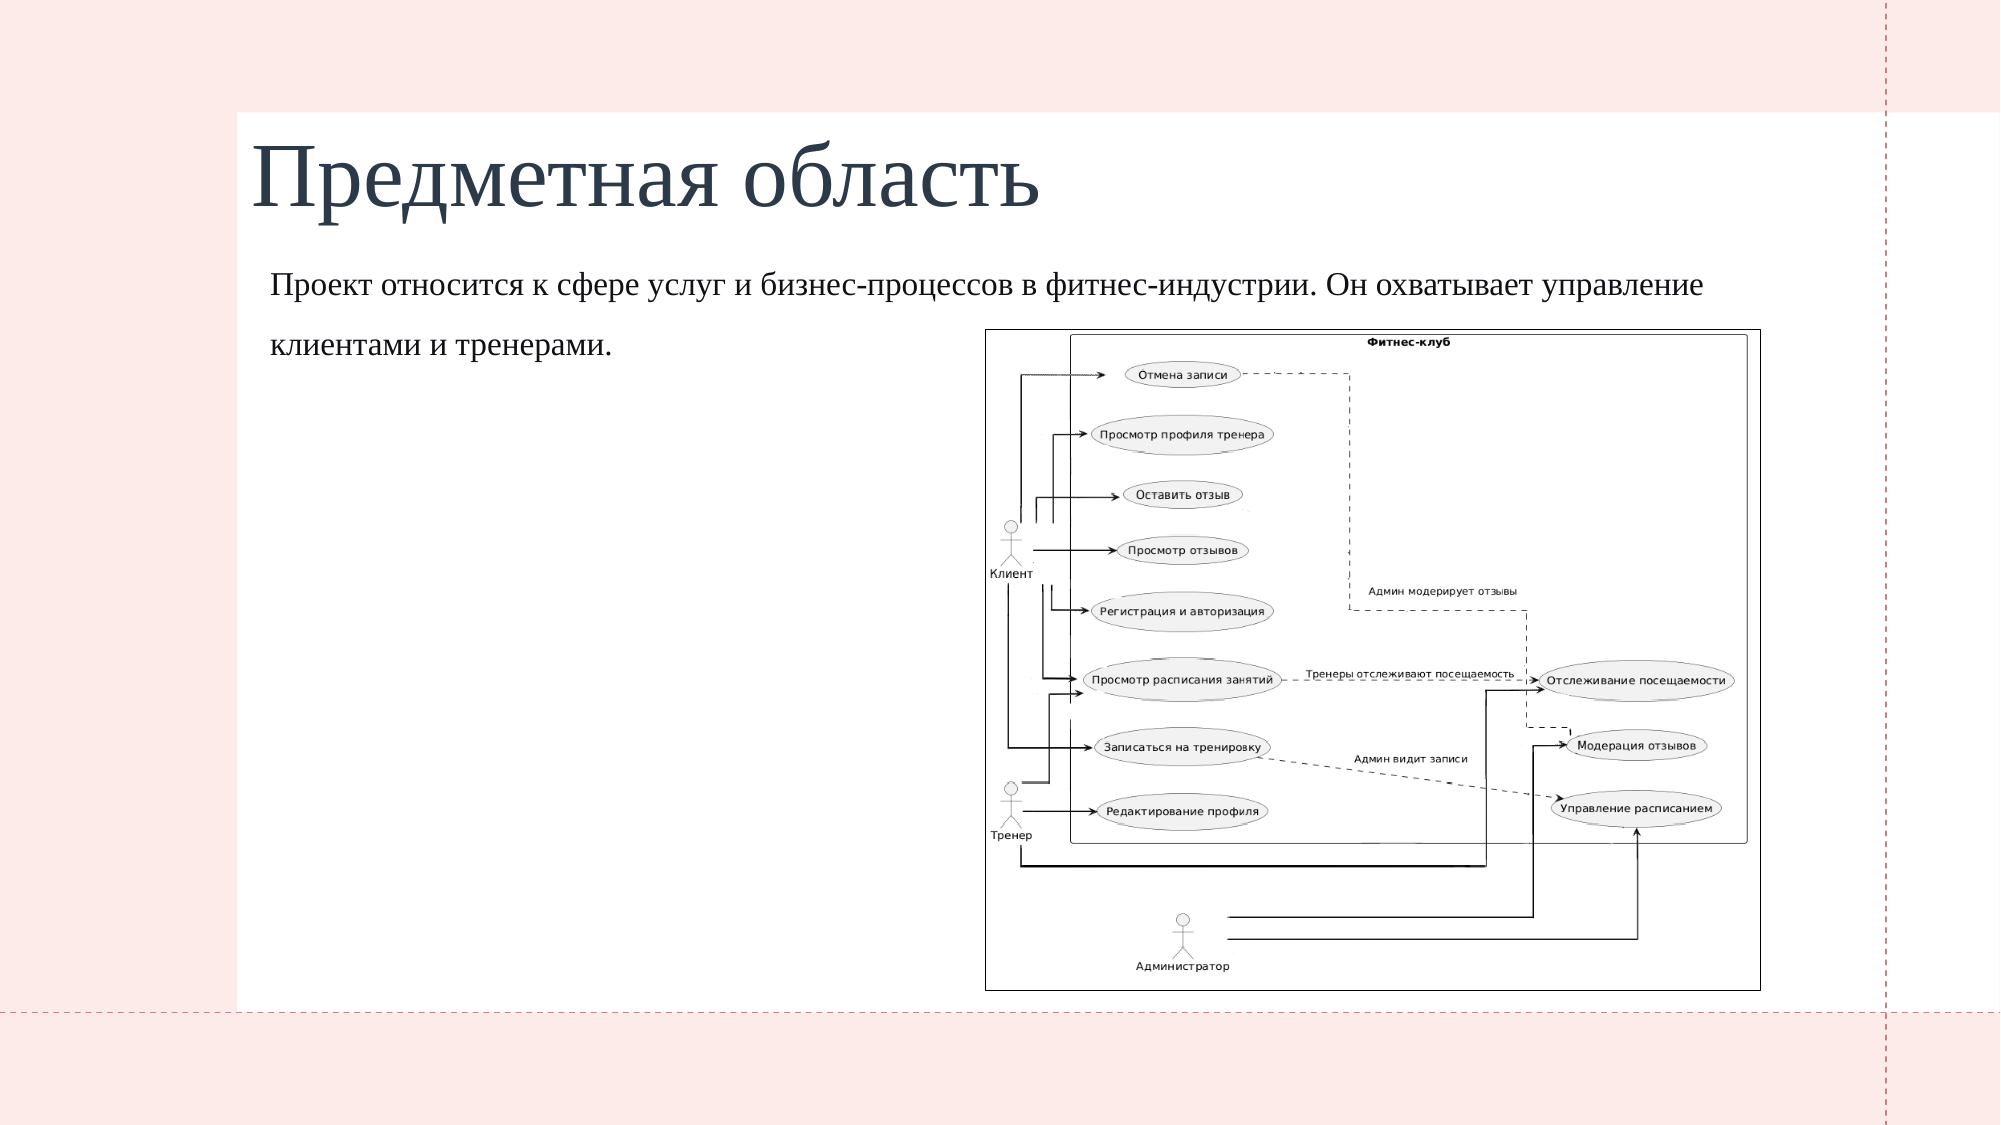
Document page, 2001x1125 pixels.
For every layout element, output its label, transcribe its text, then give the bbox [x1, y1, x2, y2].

title Предметная область [235, 68, 1985, 286]
text_box Проект относится к сфере услуг и бизнес-процессов в фитнес-индустрии. Он охватывает управление клиентами и тренерами. [255, 235, 1861, 370]
picture [984, 329, 1761, 990]
